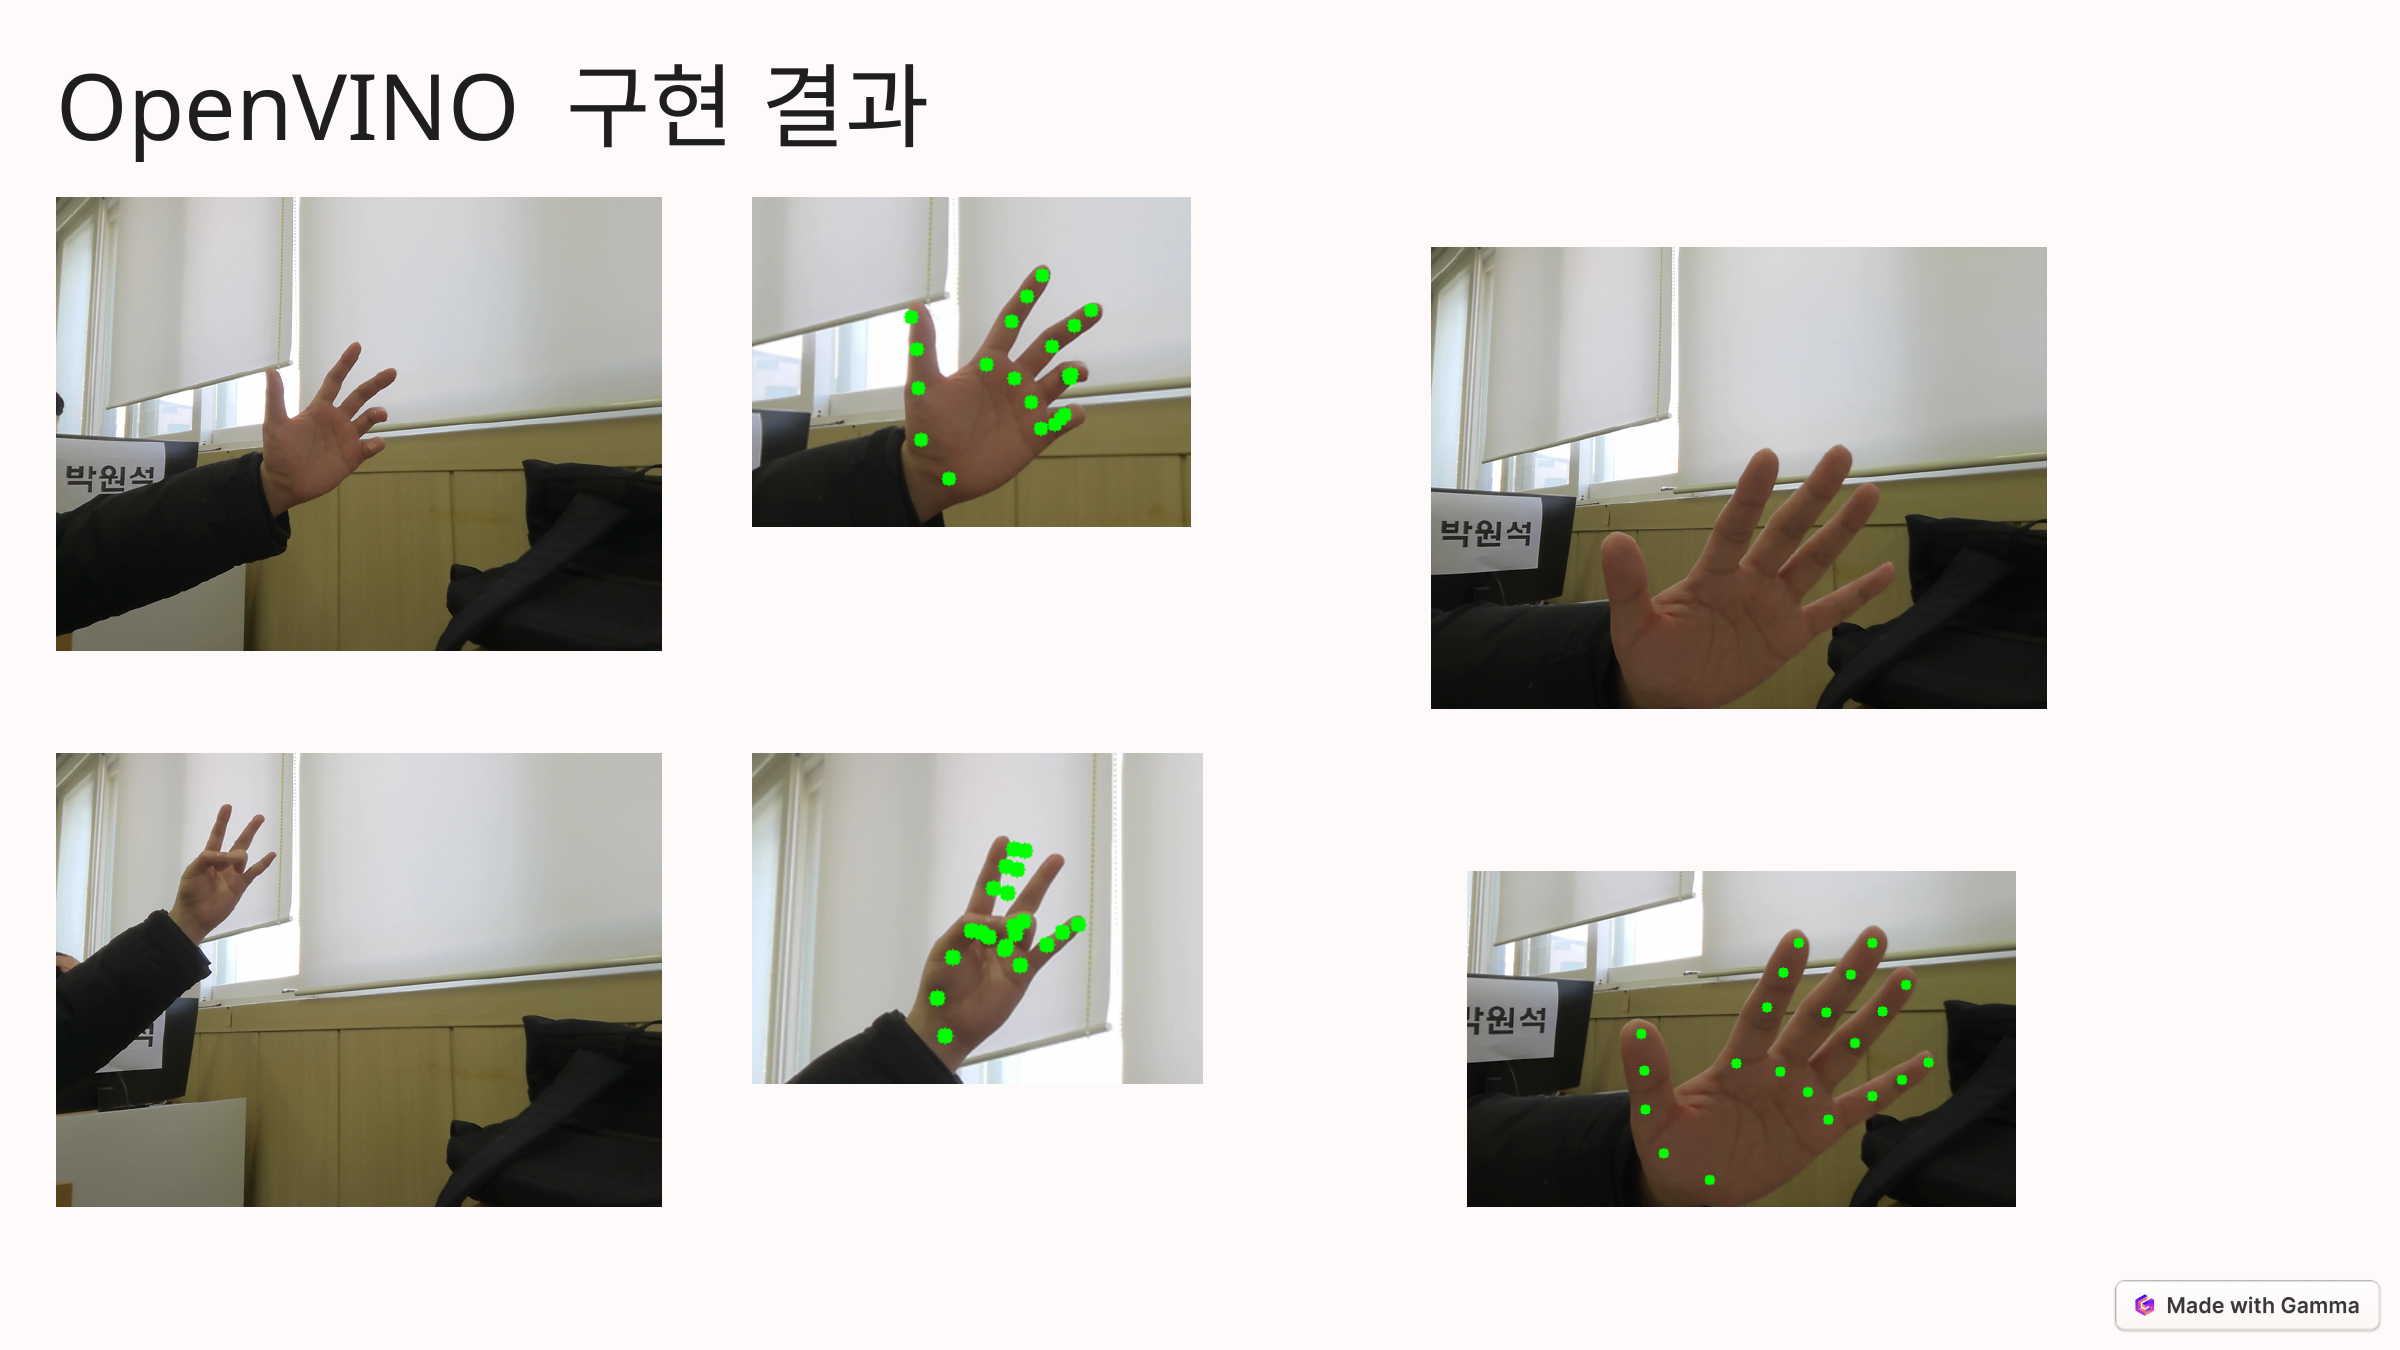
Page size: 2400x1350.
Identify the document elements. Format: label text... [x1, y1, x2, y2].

picture [752, 197, 1191, 527]
picture [2106, 1271, 2389, 1339]
picture [1431, 247, 2047, 710]
picture [56, 753, 662, 1207]
picture [1467, 871, 2016, 1207]
picture [56, 197, 662, 651]
picture [752, 753, 1203, 1084]
text_box OpenVINO 구현 결과 [56, 43, 981, 160]
